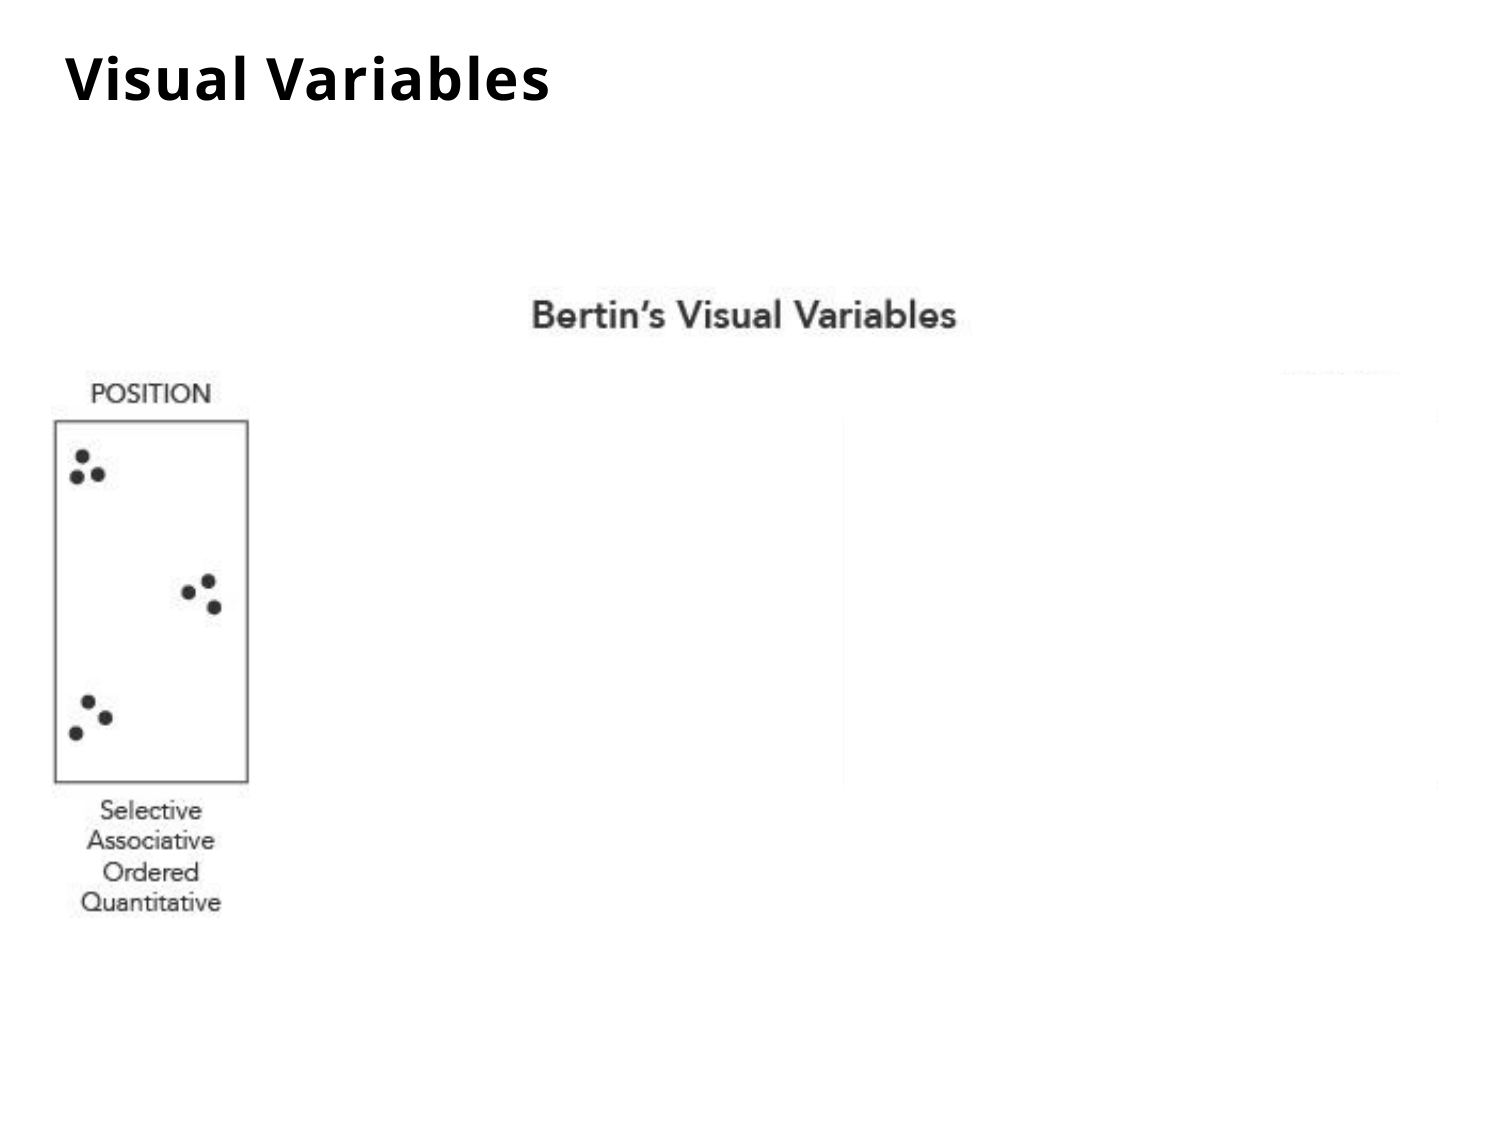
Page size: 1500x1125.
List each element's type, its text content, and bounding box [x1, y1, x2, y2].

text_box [50, 286, 1438, 919]
title Visual Variables [63, 40, 555, 231]
